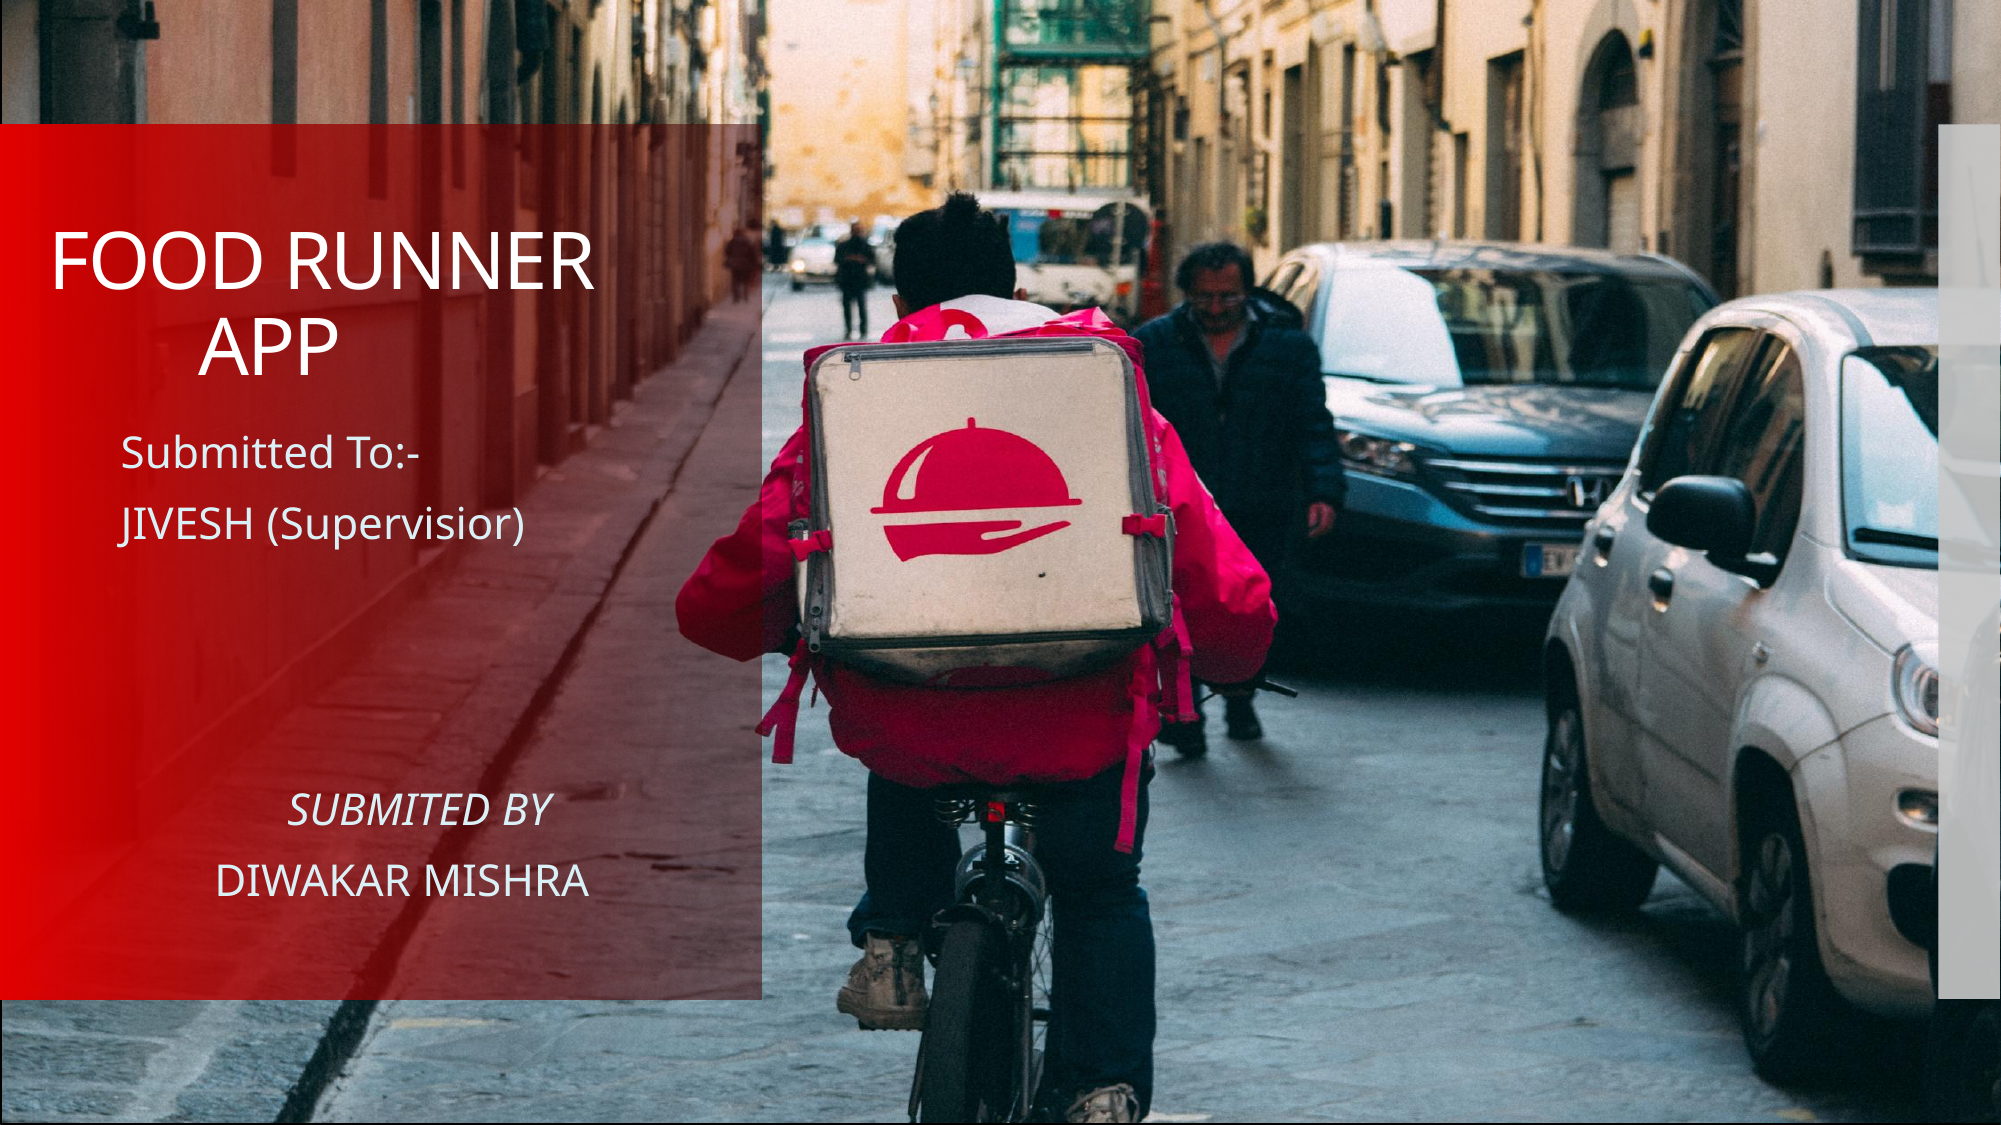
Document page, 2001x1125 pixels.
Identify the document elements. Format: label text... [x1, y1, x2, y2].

subtitle Submitted To:- JIVESH (Supervisior) SUBMITED BY DIWAKAR MISHRA [105, 423, 710, 917]
text_box [0, 0, 2000, 1125]
title FOOD RUNNER APP [33, 213, 762, 401]
text_box [0, 124, 762, 1001]
text_box [1937, 124, 2000, 1000]
